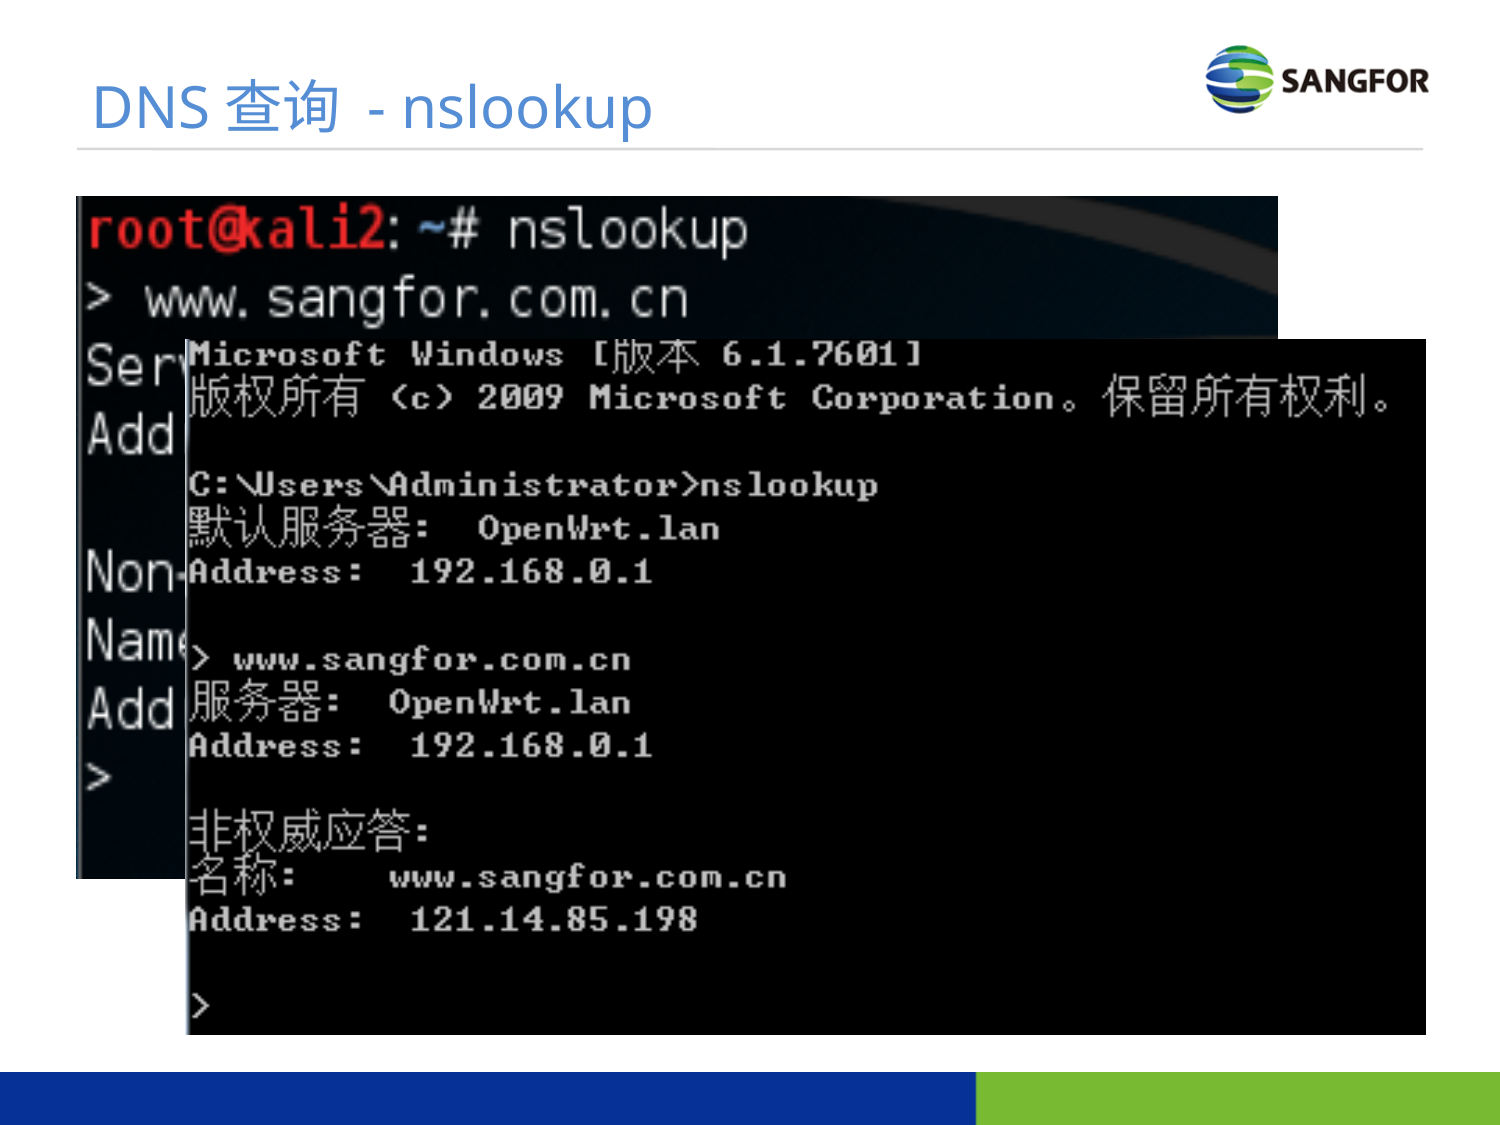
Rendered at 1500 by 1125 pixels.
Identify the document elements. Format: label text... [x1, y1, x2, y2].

picture [0, 1069, 1500, 1125]
picture [76, 196, 1426, 1036]
text_box DNS查询 - nslookup [76, 63, 1172, 148]
picture [1198, 42, 1437, 119]
